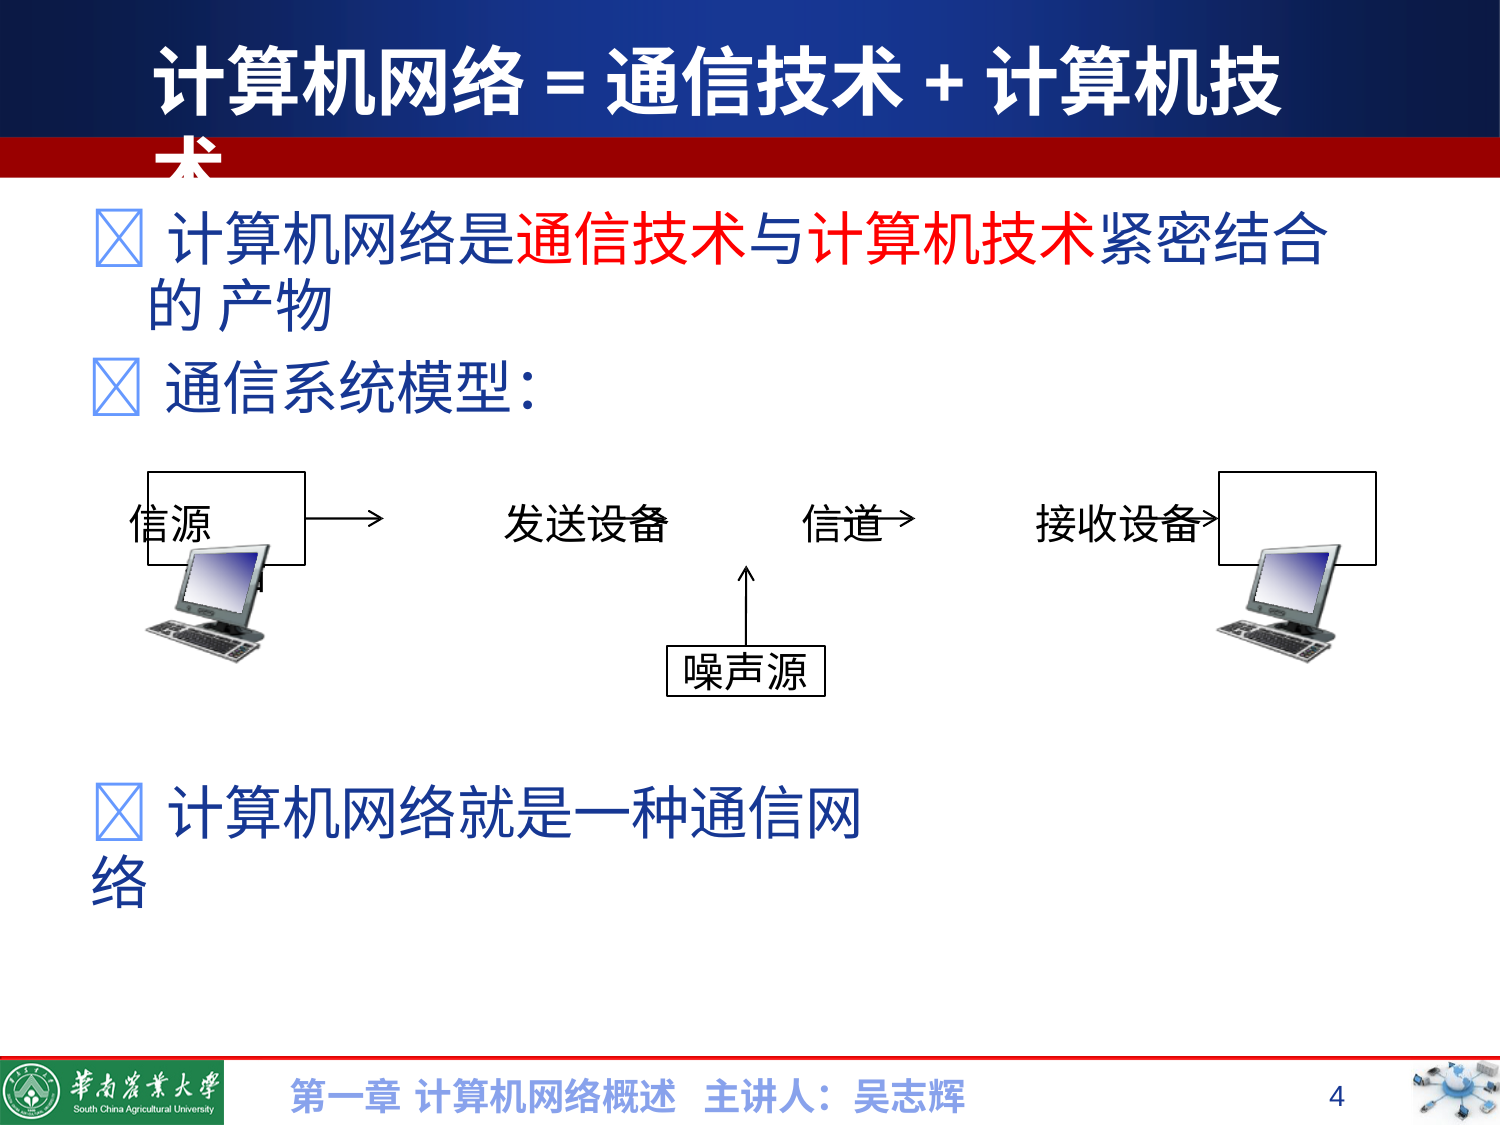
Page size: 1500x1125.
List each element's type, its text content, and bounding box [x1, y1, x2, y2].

text_box [1187, 539, 1345, 672]
text_box 计算机网络是通信技术与计算机技术紧密结合的 产物 通信系统模型： 信源 发送设备 信道 接收设备 信宿 [87, 204, 1373, 598]
text_box [1373, 471, 1377, 566]
slide_number 4 [1325, 1077, 1401, 1113]
text_box [116, 539, 274, 672]
text_box [1254, 552, 1329, 613]
footer 第一章 计算机网络概述 主讲人：吴志辉 [287, 1072, 1137, 1115]
text_box [824, 510, 916, 527]
text_box [737, 565, 755, 647]
picture [0, 0, 1500, 137]
text_box [305, 510, 384, 527]
text_box [596, 510, 668, 528]
text_box [1128, 510, 1219, 528]
text_box [183, 552, 258, 613]
text_box 噪声源 [667, 646, 825, 697]
picture [0, 1056, 1500, 1125]
text_box 计算机网络就是一种通信网络 [87, 775, 907, 916]
title 计算机网络=通信技术+计算机技术 [149, 34, 1351, 204]
